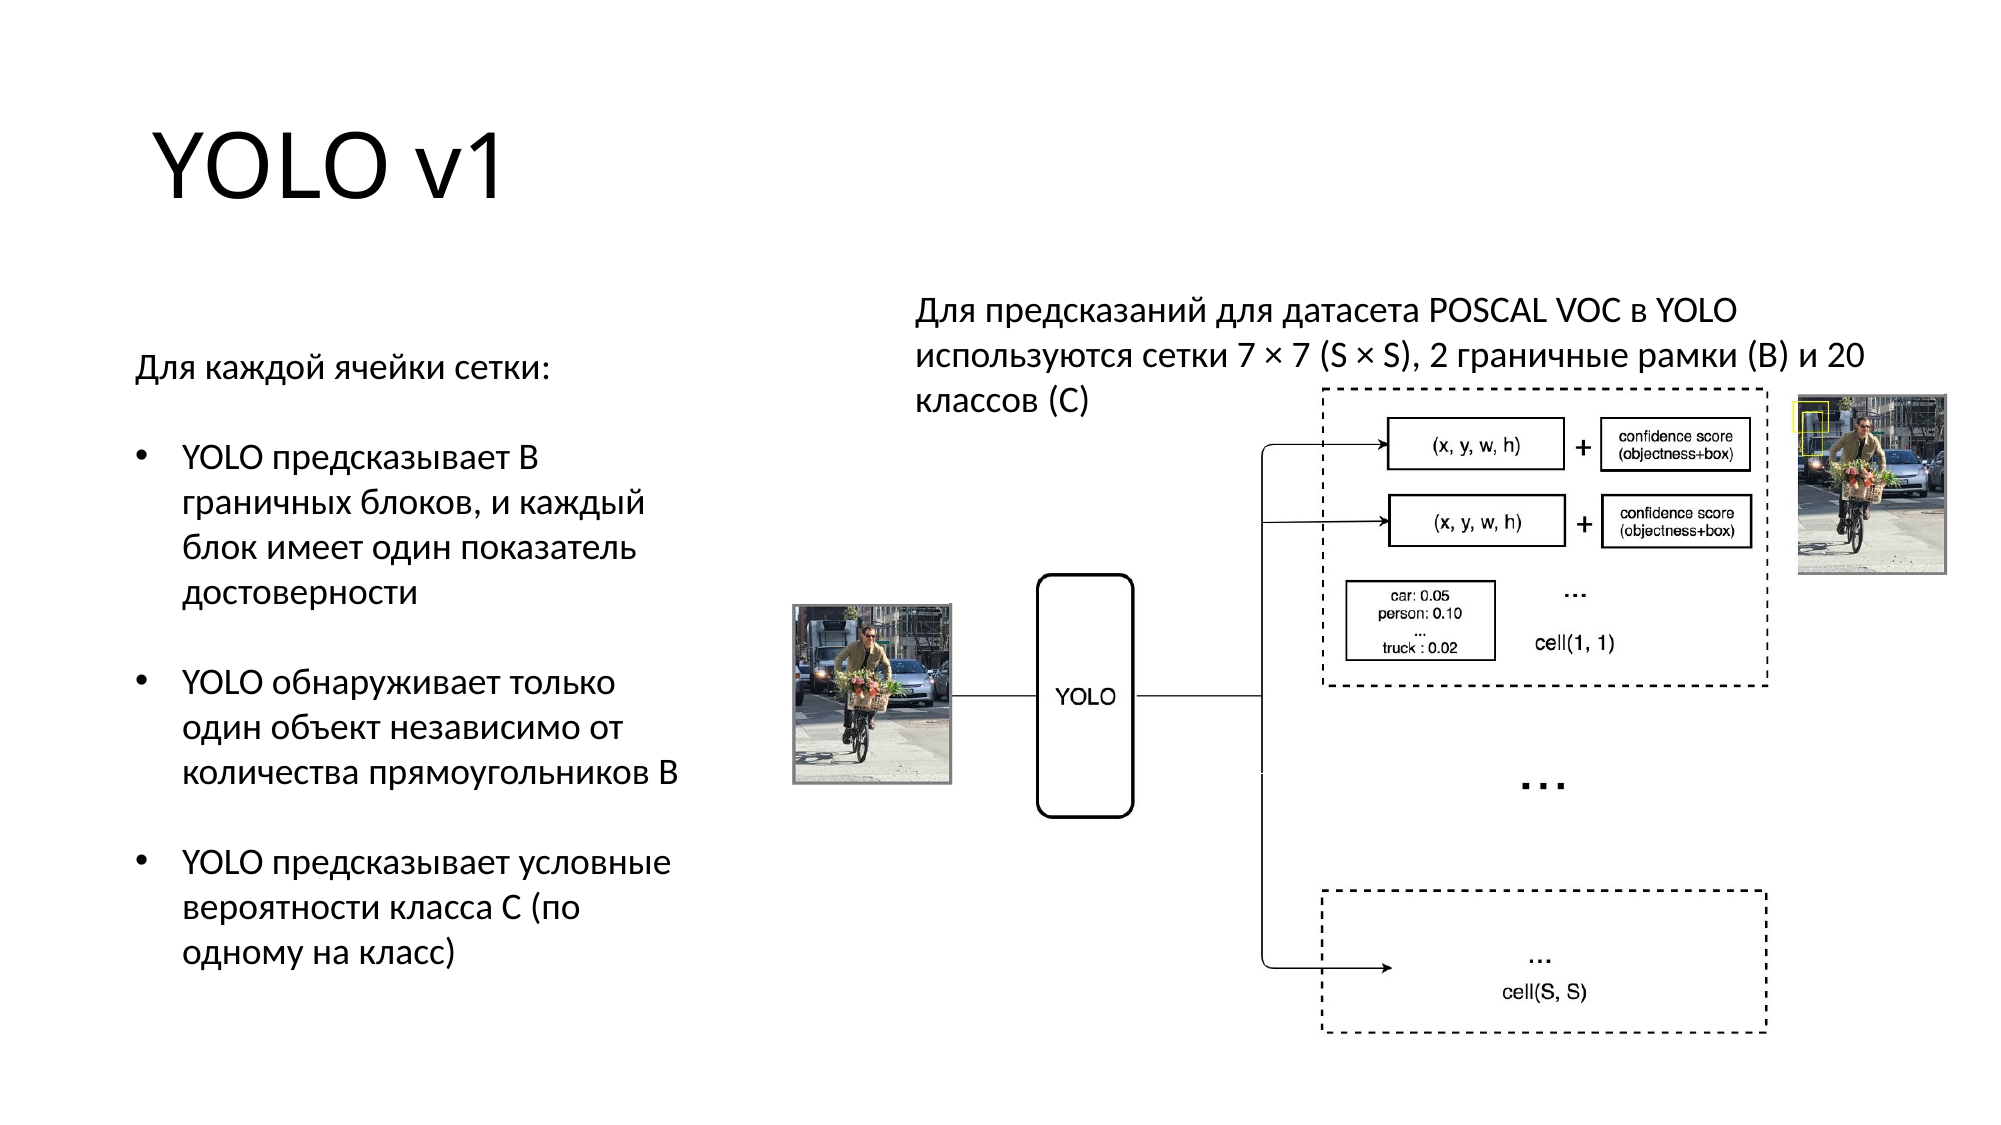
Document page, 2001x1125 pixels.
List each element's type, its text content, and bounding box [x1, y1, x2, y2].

title YOLO v1 [137, 59, 1863, 278]
picture [752, 314, 1981, 1102]
text_box Для каждой ячейки сетки: YOLO предсказывает B граничных блоков, и каждый блок имеет один показатель достоверности YOLO обнаруживает только один объект независимо от количества прямоугольников B YOLO предсказывает условные вероятности класса C (по одному на класс) [120, 334, 709, 980]
text_box Для предсказаний для датасета POSCAL VOC в YOLO используются сетки 7 × 7 (S × S), 2 граничные рамки (B) и 20 классов (C) [900, 277, 1901, 314]
